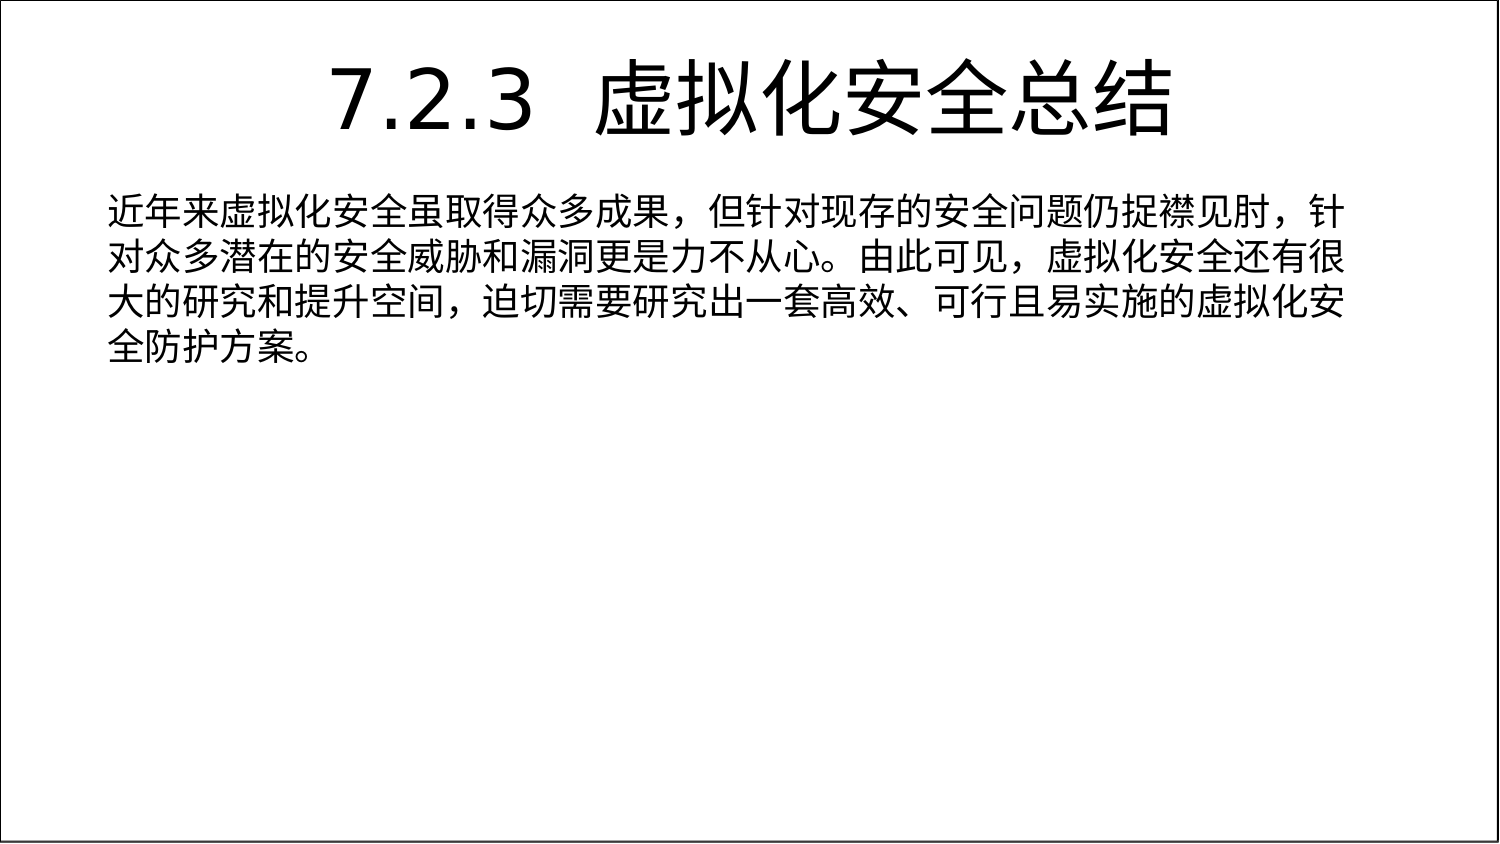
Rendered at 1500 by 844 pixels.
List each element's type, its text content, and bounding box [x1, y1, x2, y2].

text_box 近年来虚拟化安全虽取得众多成果，但针对现存的安全问题仍捉襟见肘，针 对众多潜在的安全威胁和漏洞更是力不从心。由此可见，虚拟化安全还有很 大的研究和提升空间，迫切需要研究出一套高效、可行且易实施的虚拟化安 全防护方案。 [105, 186, 1347, 369]
title 7.2.3 虚拟化安全总结 [323, 44, 1176, 186]
